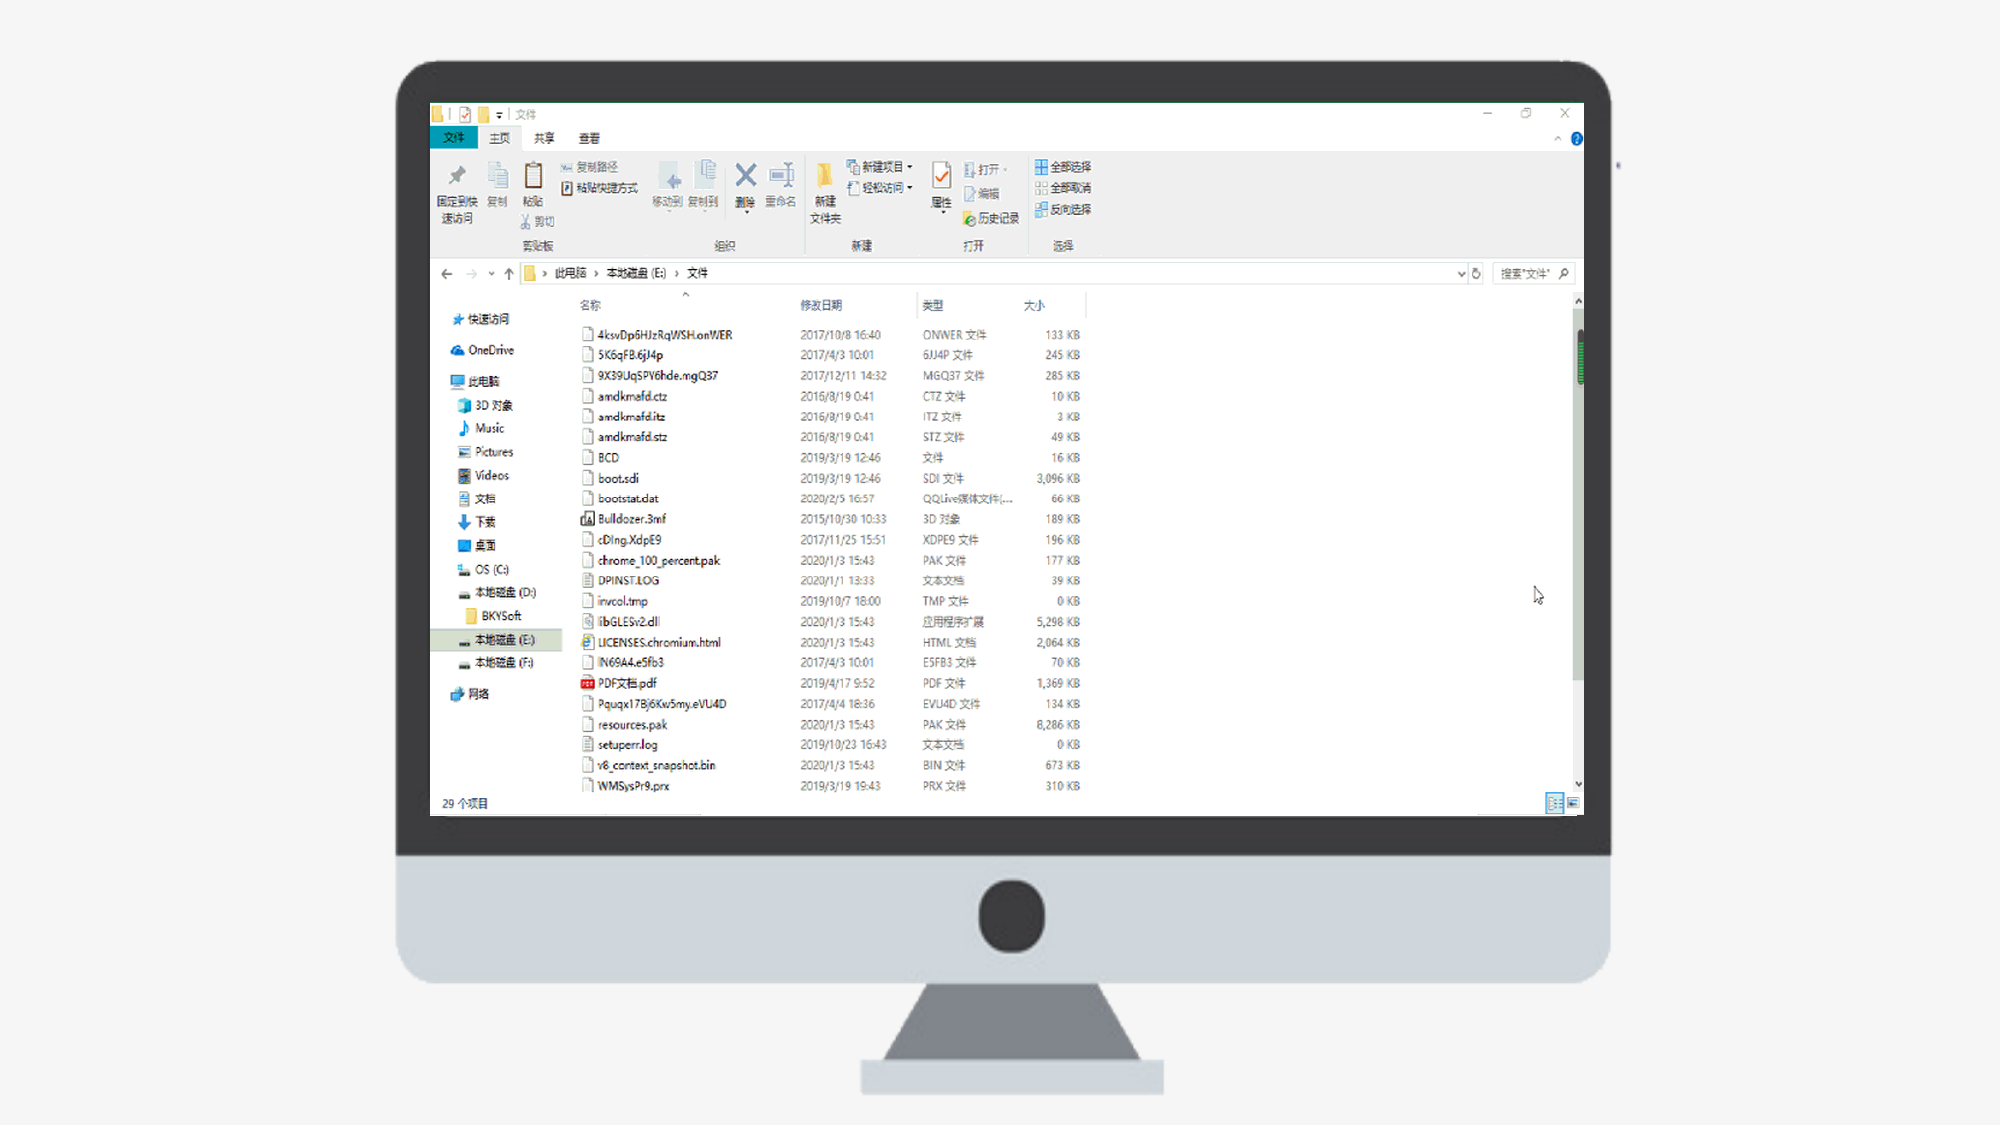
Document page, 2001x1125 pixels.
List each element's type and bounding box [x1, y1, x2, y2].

text_box [678, 814, 1322, 918]
text_box [175, 0, 1825, 1125]
picture [430, 49, 1584, 849]
